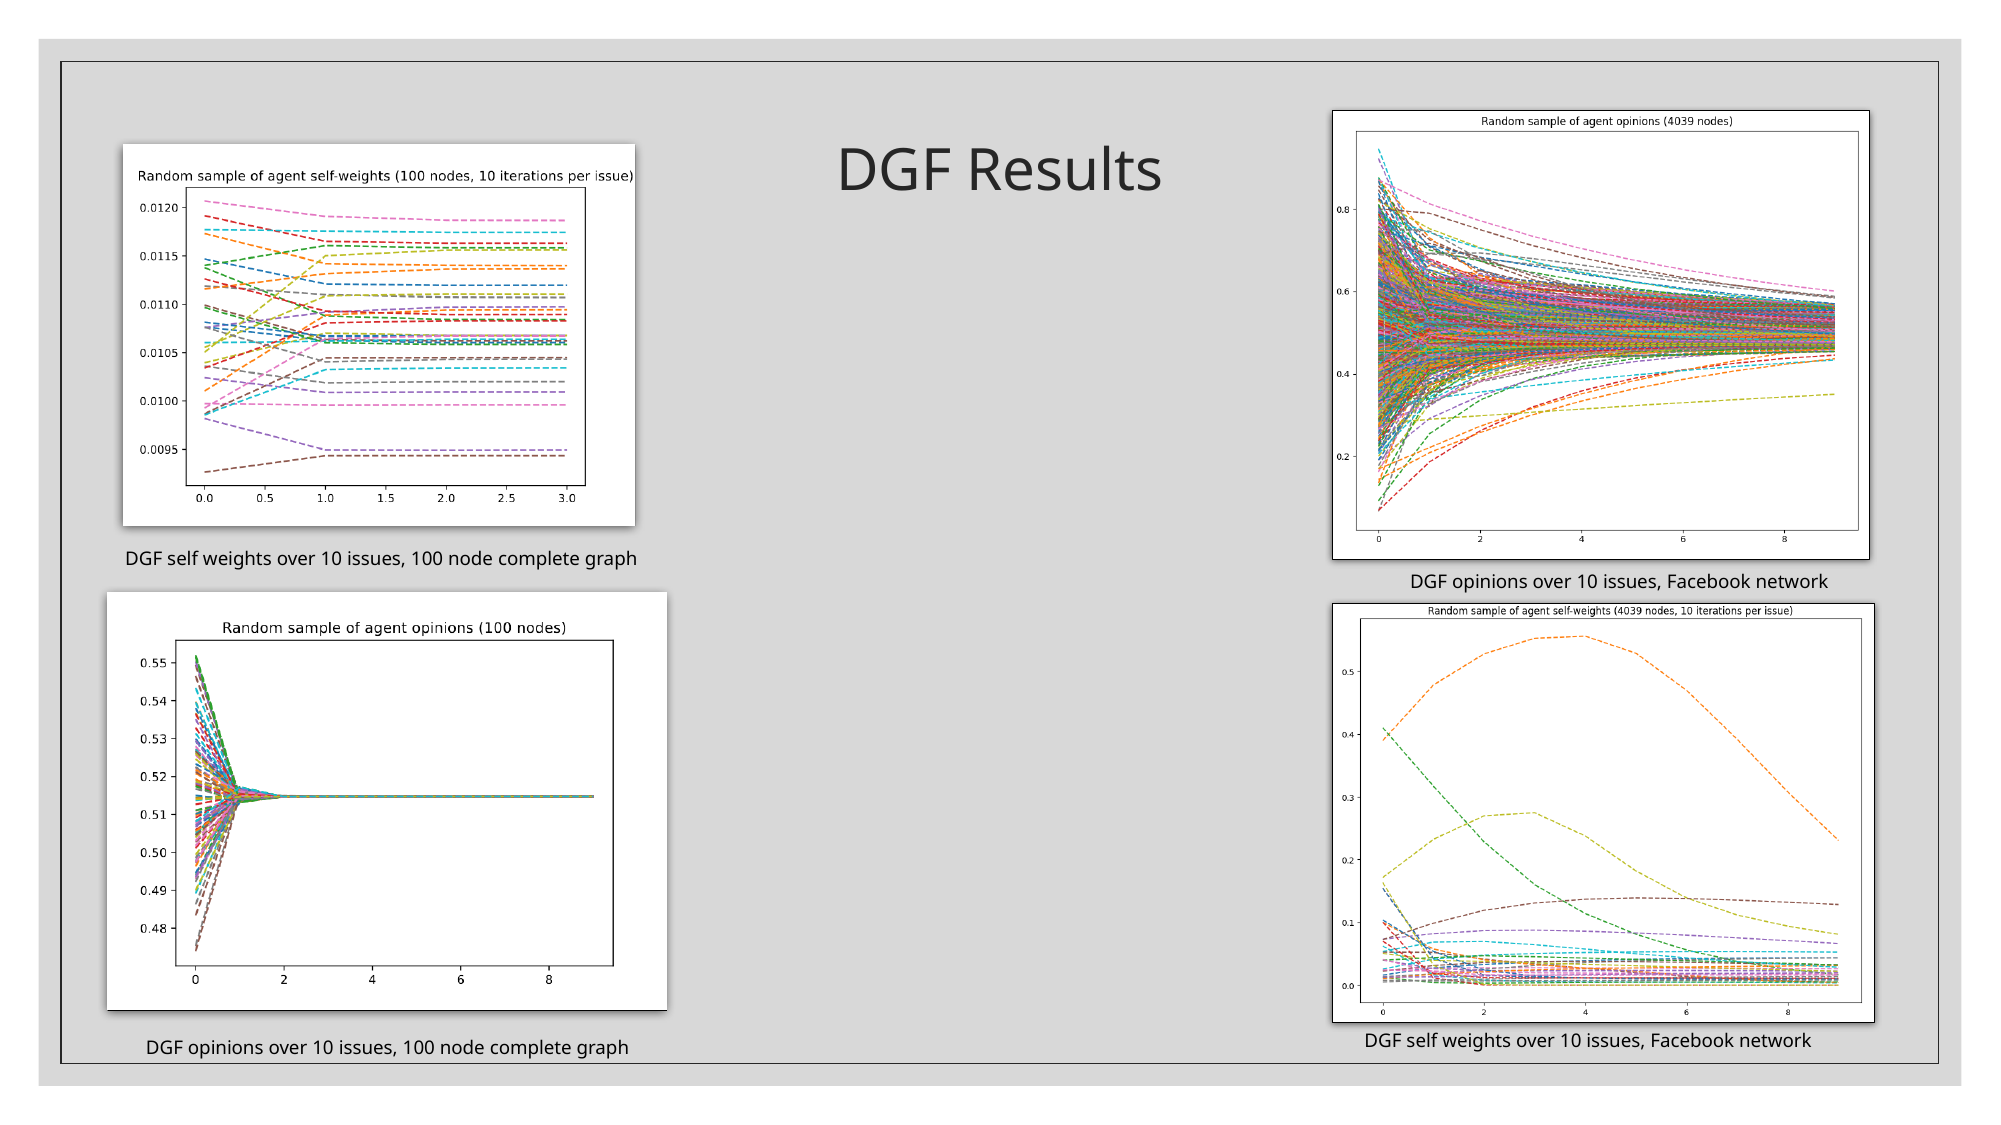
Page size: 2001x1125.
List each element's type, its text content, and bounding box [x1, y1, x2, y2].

text_box DGF self weights over 10 issues, Facebook network [1301, 1020, 1874, 1059]
picture [1333, 603, 1874, 1023]
picture [1333, 111, 1869, 560]
text_box DGF self weights over 10 issues, 100 node complete graph [94, 539, 667, 577]
title DGF Results [174, 58, 1825, 284]
picture [123, 144, 635, 526]
text_box DGF opinions over 10 issues, 100 node complete graph [101, 1028, 674, 1066]
picture [107, 592, 667, 1010]
text_box DGF opinions over 10 issues, Facebook network [1333, 562, 1906, 600]
